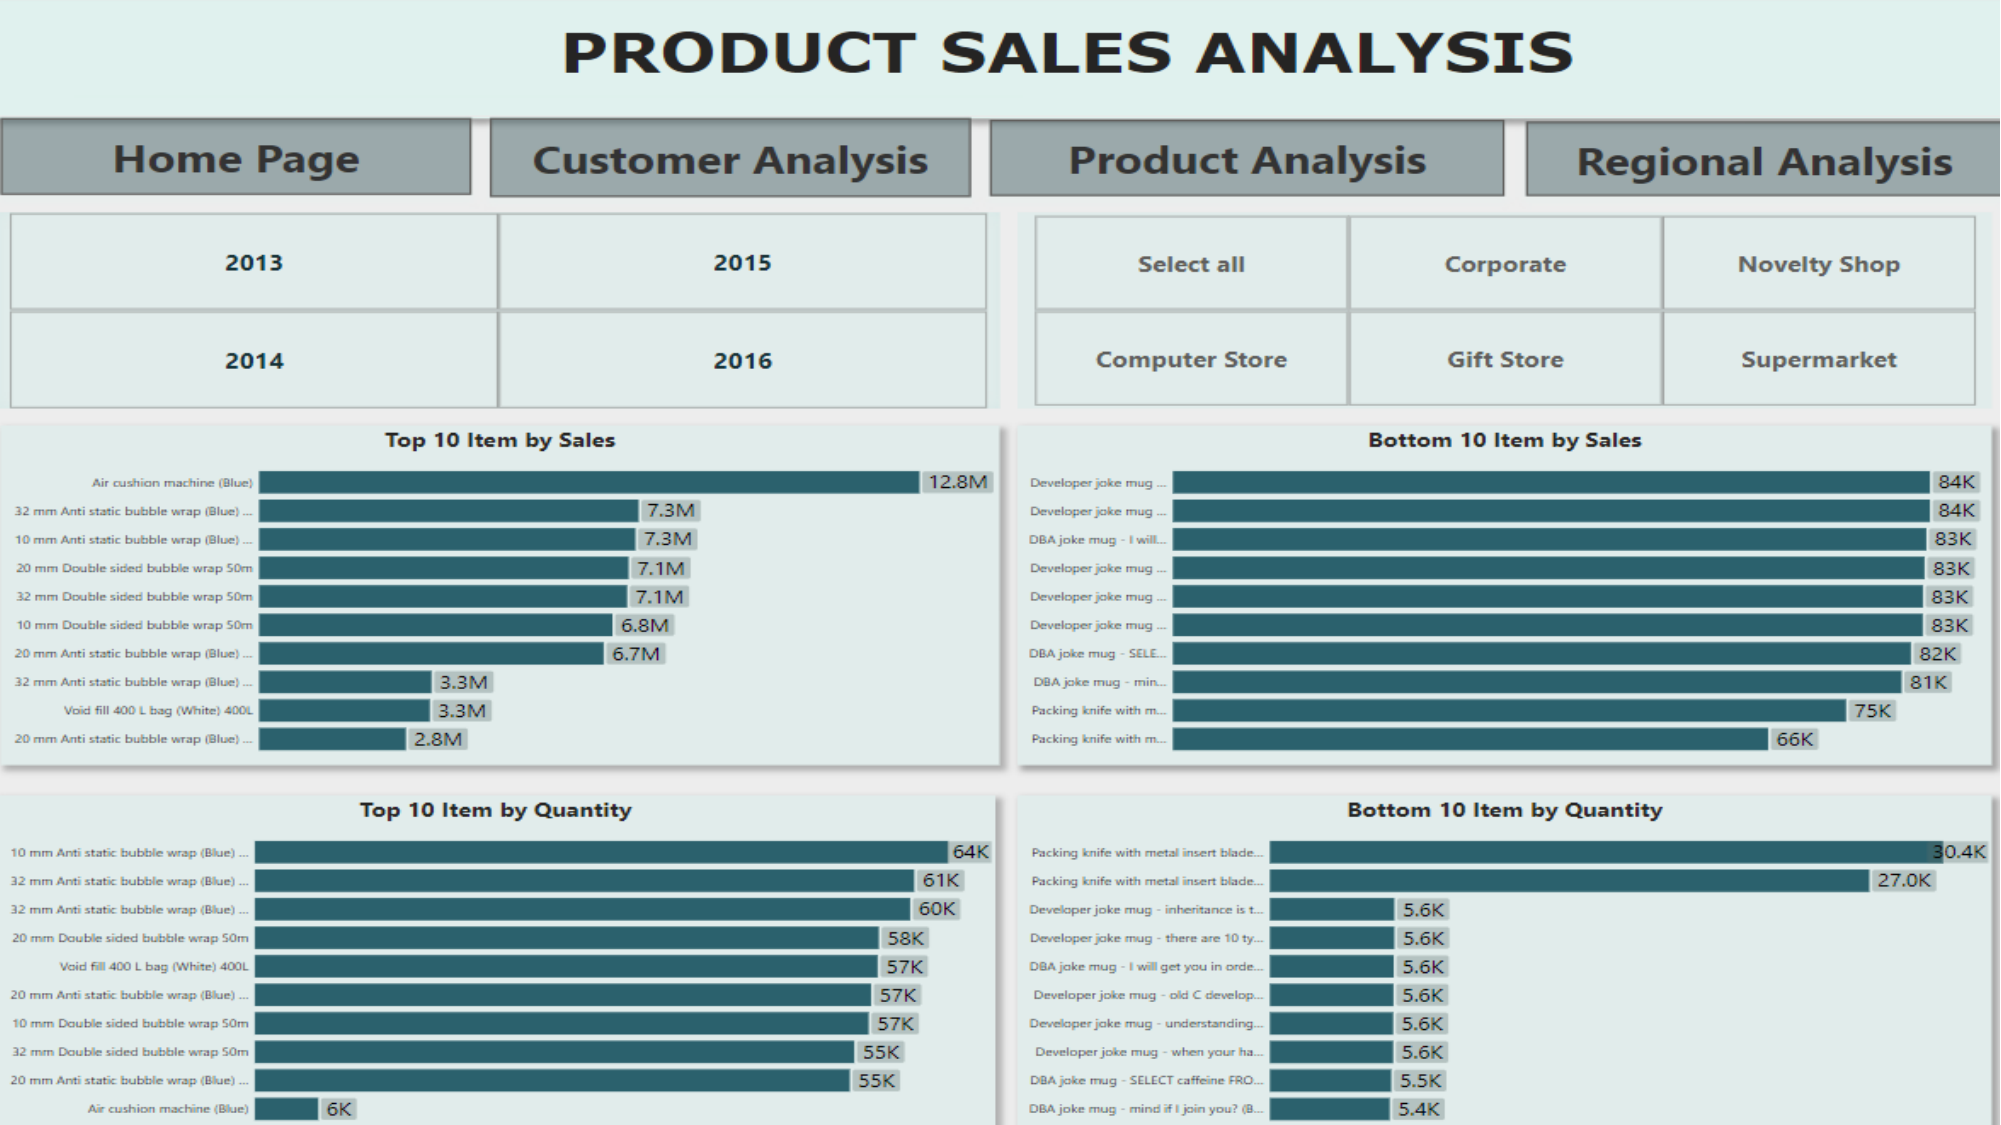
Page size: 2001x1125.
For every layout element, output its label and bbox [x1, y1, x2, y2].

list [0, 0, 2000, 1125]
